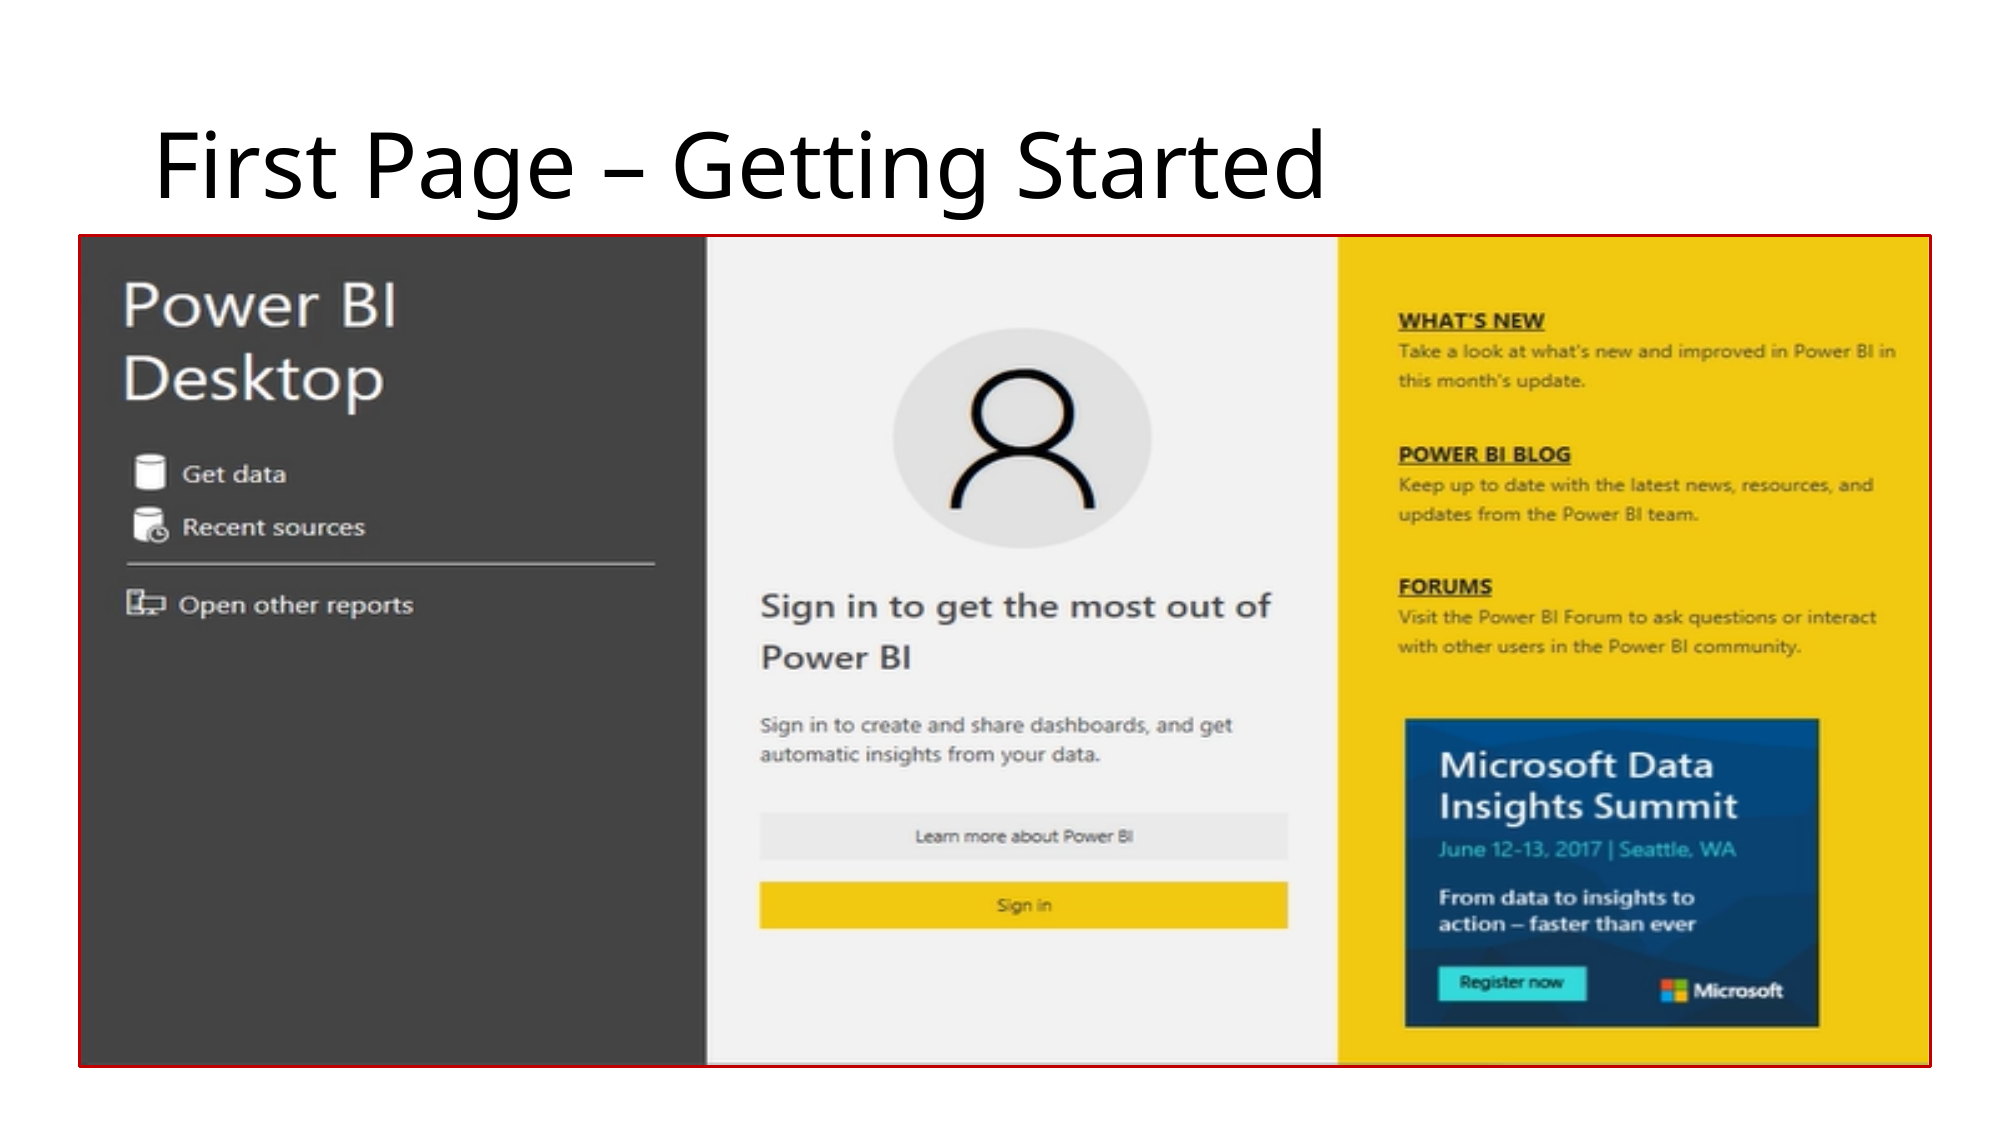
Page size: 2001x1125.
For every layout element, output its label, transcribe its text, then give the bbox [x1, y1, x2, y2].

title First Page – Getting Started [137, 59, 1863, 234]
picture [80, 237, 1929, 1065]
